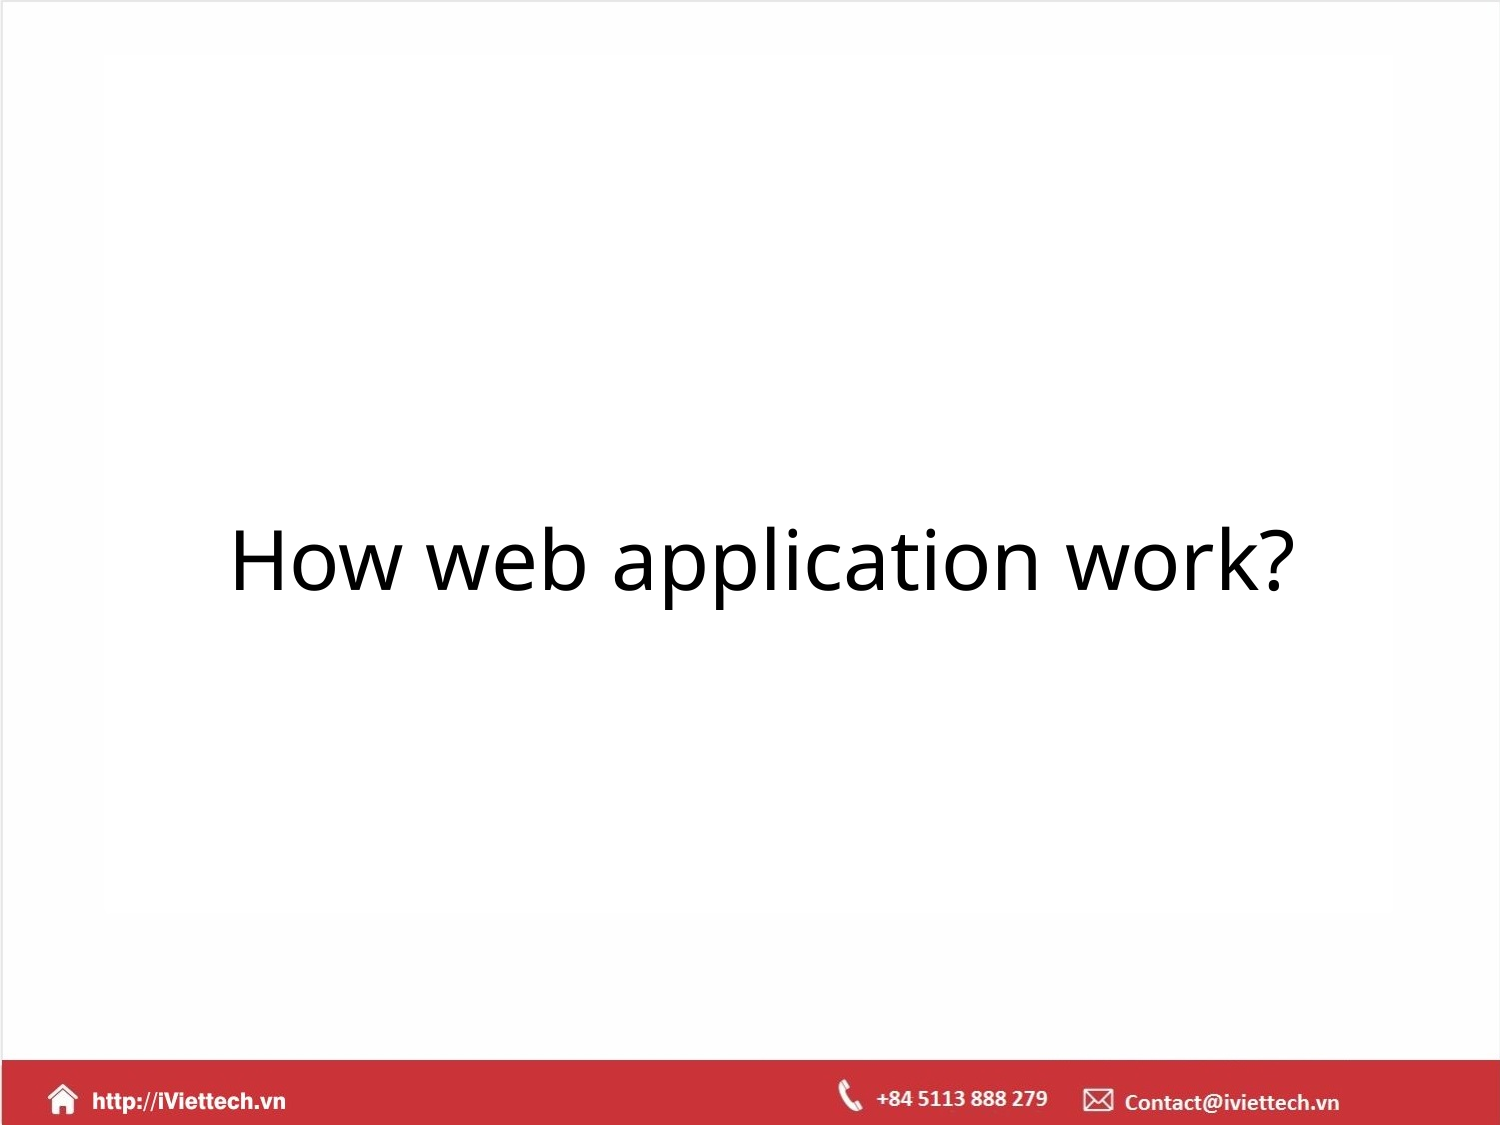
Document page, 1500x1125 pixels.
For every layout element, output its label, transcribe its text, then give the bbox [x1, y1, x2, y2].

subtitle How web application work? [162, 499, 1363, 688]
picture [0, 0, 1500, 1125]
